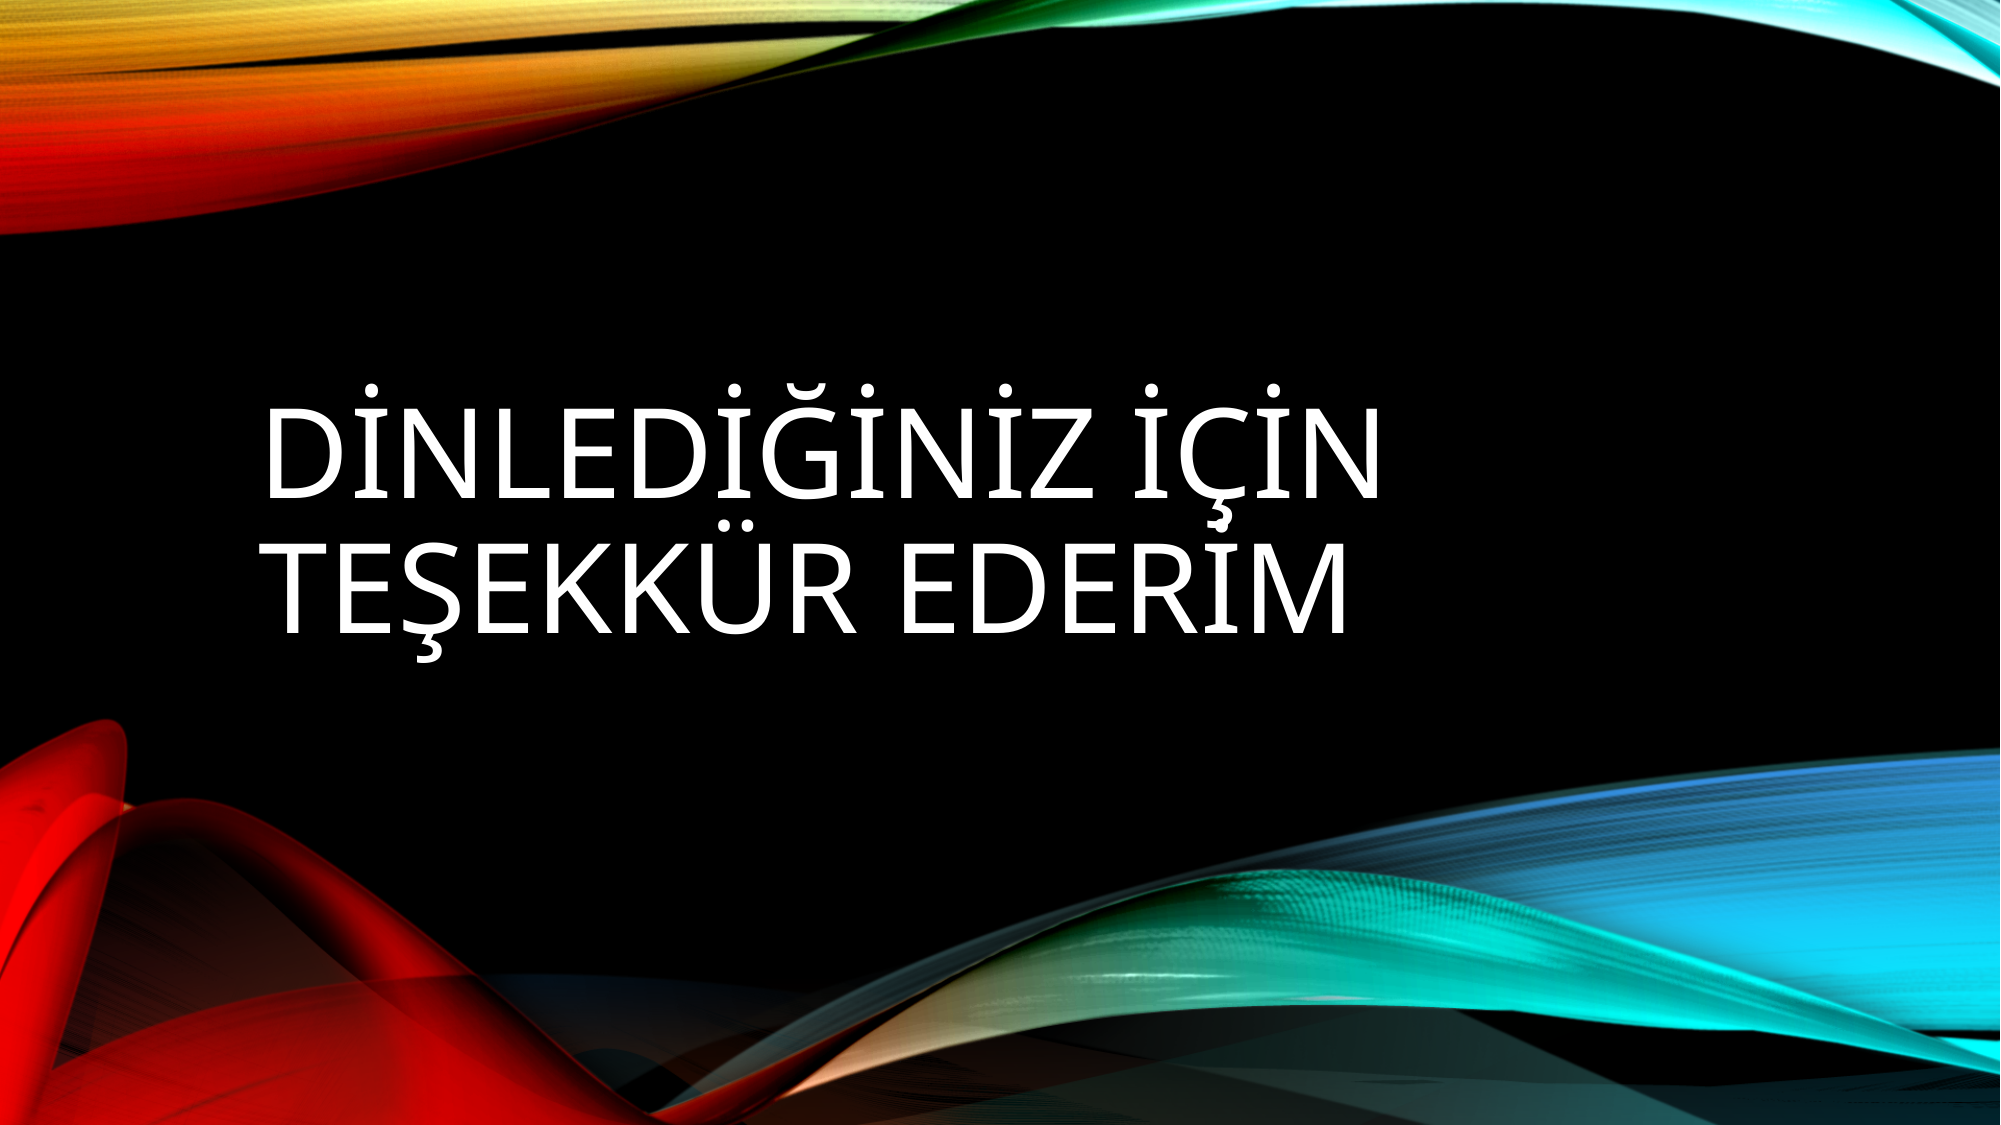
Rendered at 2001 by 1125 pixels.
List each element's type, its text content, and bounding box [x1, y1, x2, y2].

title Dinlediğiniz için teşekkür ederim [243, 368, 1794, 669]
picture [0, 0, 2000, 237]
picture [0, 717, 2000, 1125]
